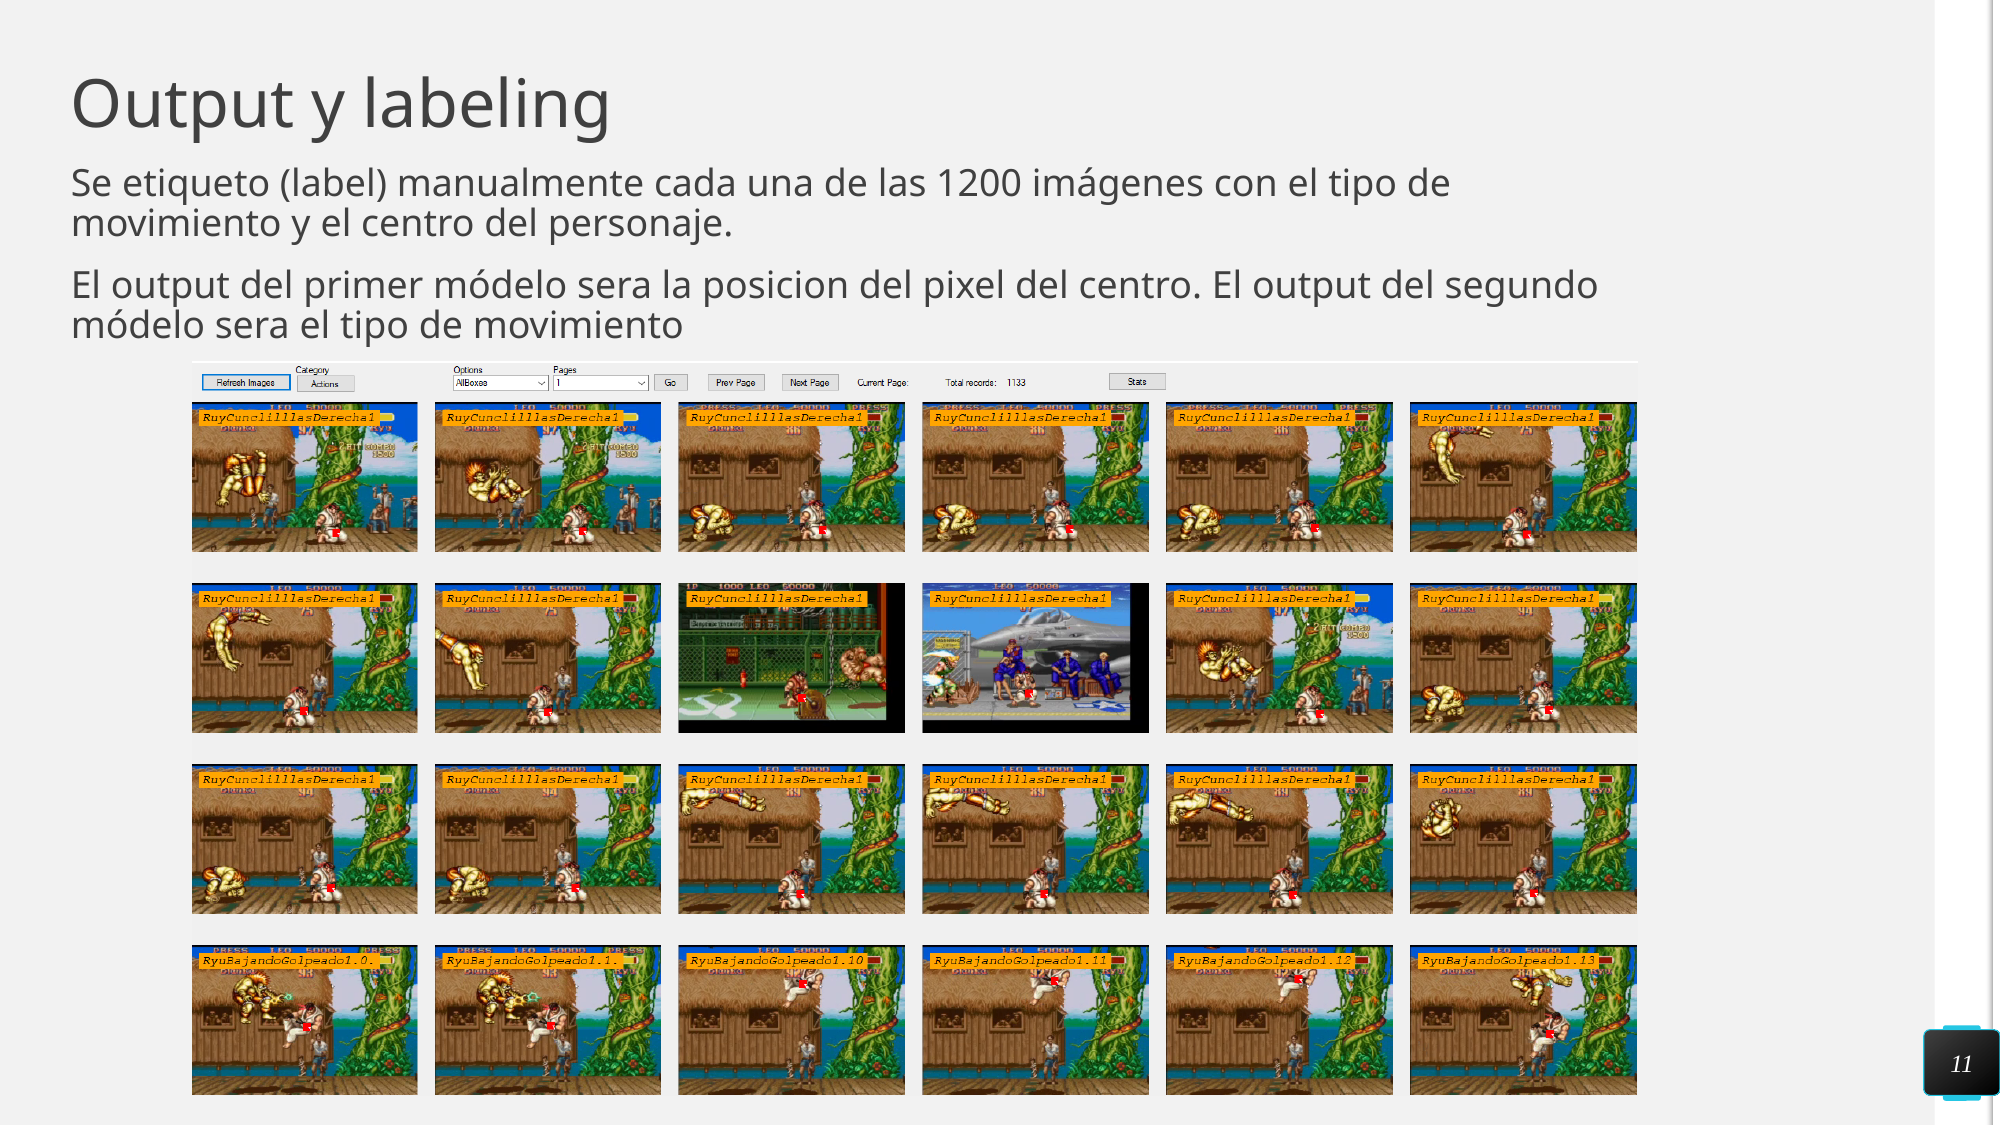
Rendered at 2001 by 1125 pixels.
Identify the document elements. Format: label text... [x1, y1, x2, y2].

list Se etiqueto (label) manualmente cada una de las 1200 imágenes con el tipo de movimiento y el centro del personaje. El output del primer módelo sera la posicion del pixel del centro. El output del segundo módelo sera el tipo de movimiento [70, 163, 1624, 223]
slide_number 11 [1923, 1029, 2000, 1096]
picture [192, 361, 1638, 1096]
title Output y labeling [70, 70, 969, 142]
